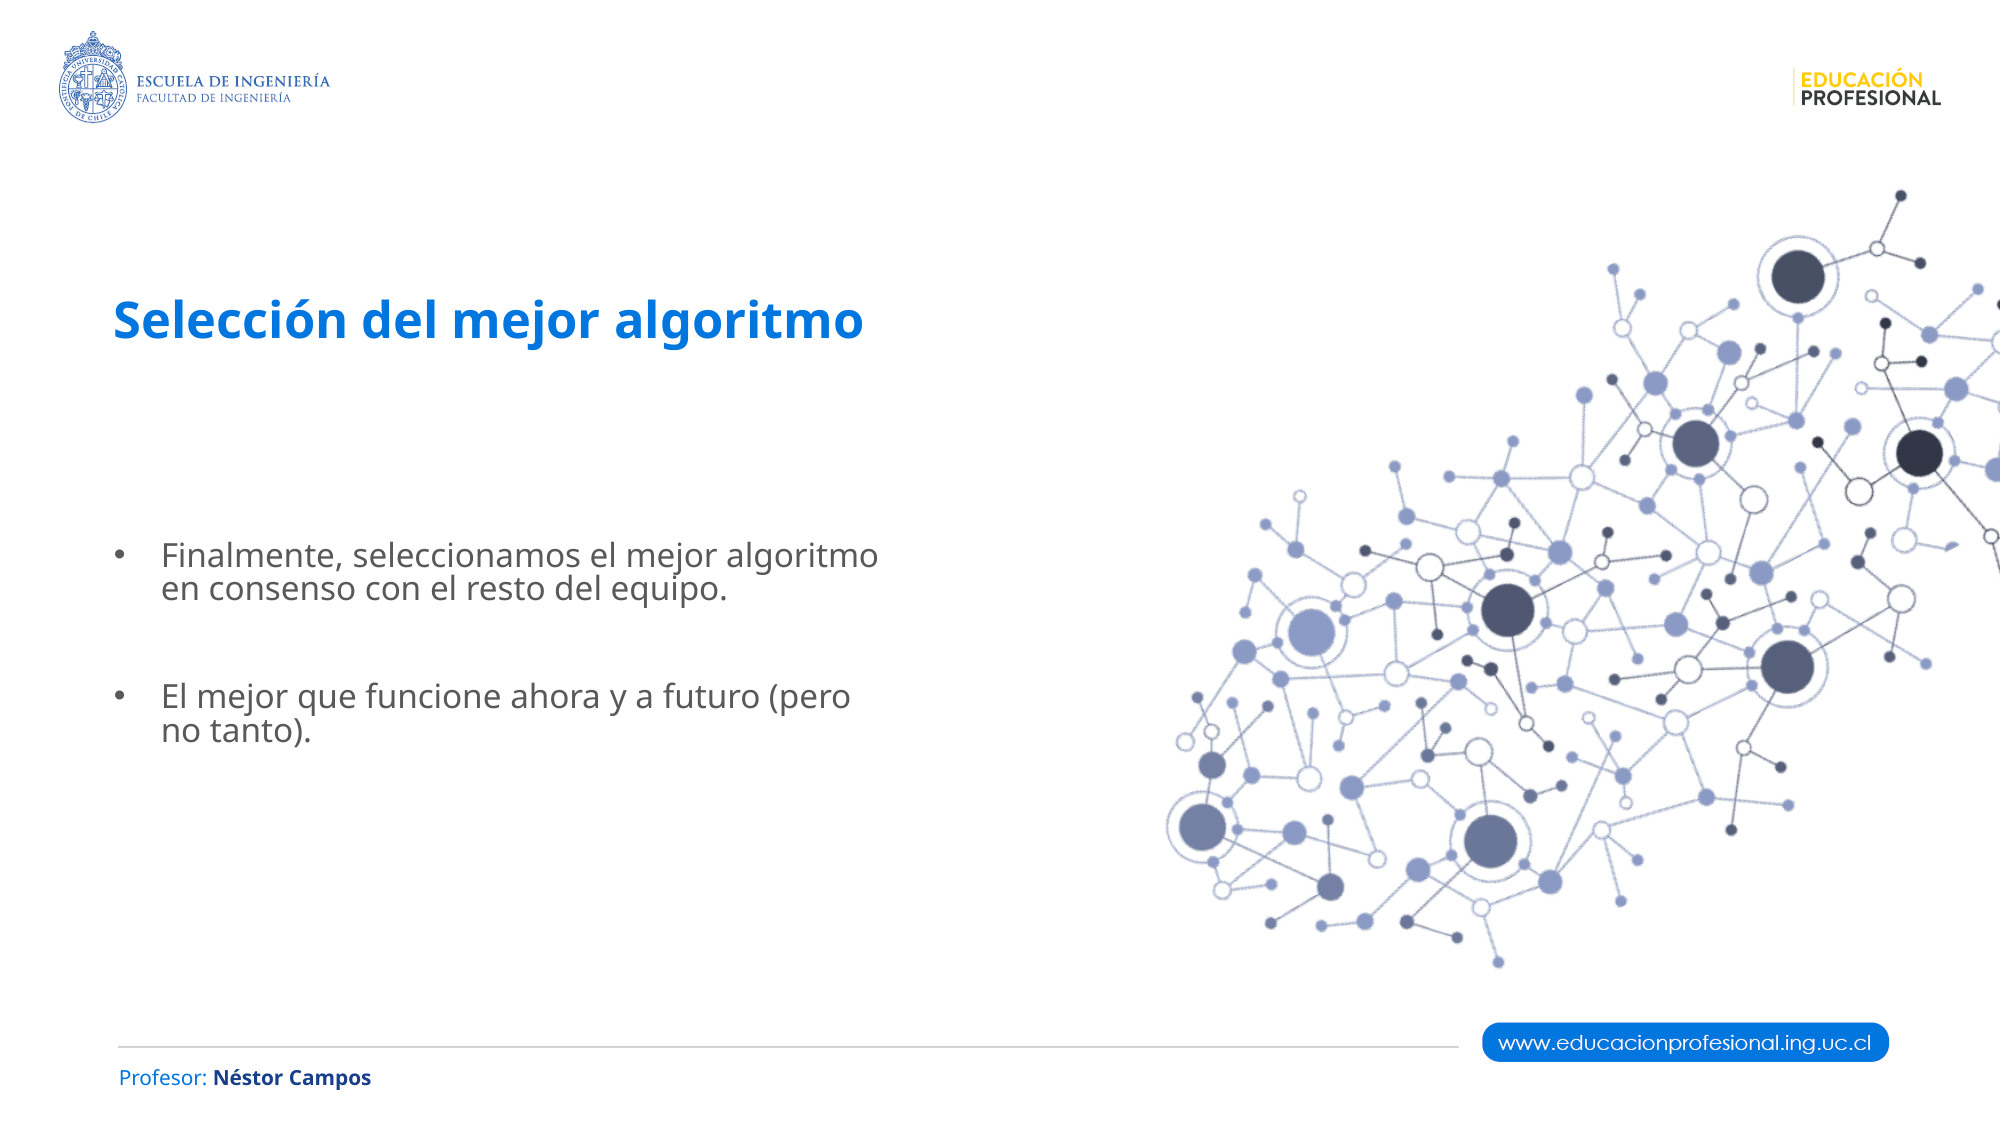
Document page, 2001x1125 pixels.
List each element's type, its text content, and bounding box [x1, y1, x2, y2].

list Finalmente, seleccionamos el mejor algoritmo en consenso con el resto del equipo. El mejor que funcione ahora y a futuro (pero no tanto). [114, 439, 892, 959]
picture [0, 0, 2000, 1125]
title Selección del mejor algoritmo [114, 292, 891, 398]
